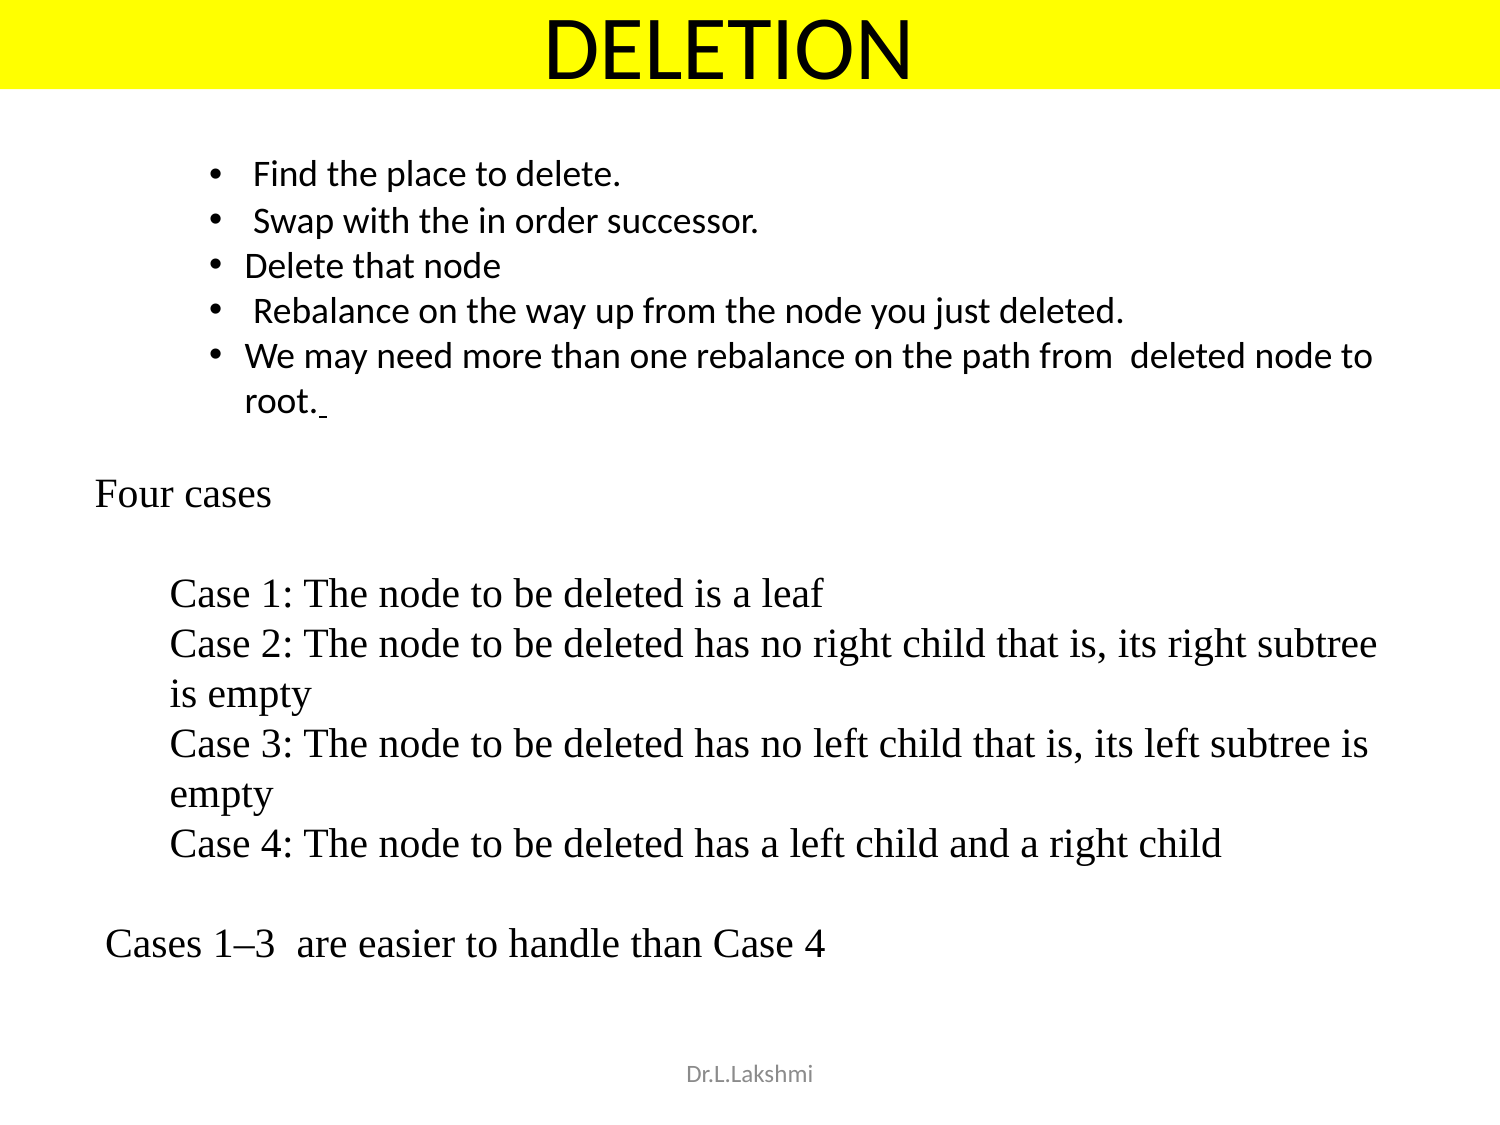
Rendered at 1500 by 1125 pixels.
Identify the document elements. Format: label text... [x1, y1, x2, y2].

text_box DELETION [0, 0, 1500, 90]
footer Dr.L.Lakshmi [512, 1042, 988, 1103]
text_box Find the place to delete. Swap with the in order successor. Delete that node Rebalance on the way up from the node you just deleted. We may need more than one rebalance on the path from deleted node to root. Four cases Case 1: The node to be deleted is a leaf Case 2: The node to be deleted has no right child that is, its right subtree is empty Case 3: The node to be deleted has no left child that is, its left subtree is empty Case 4: The node to be deleted has a left child and a right child Cases 1–3 are easier to handle than Case 4 [79, 145, 1415, 974]
